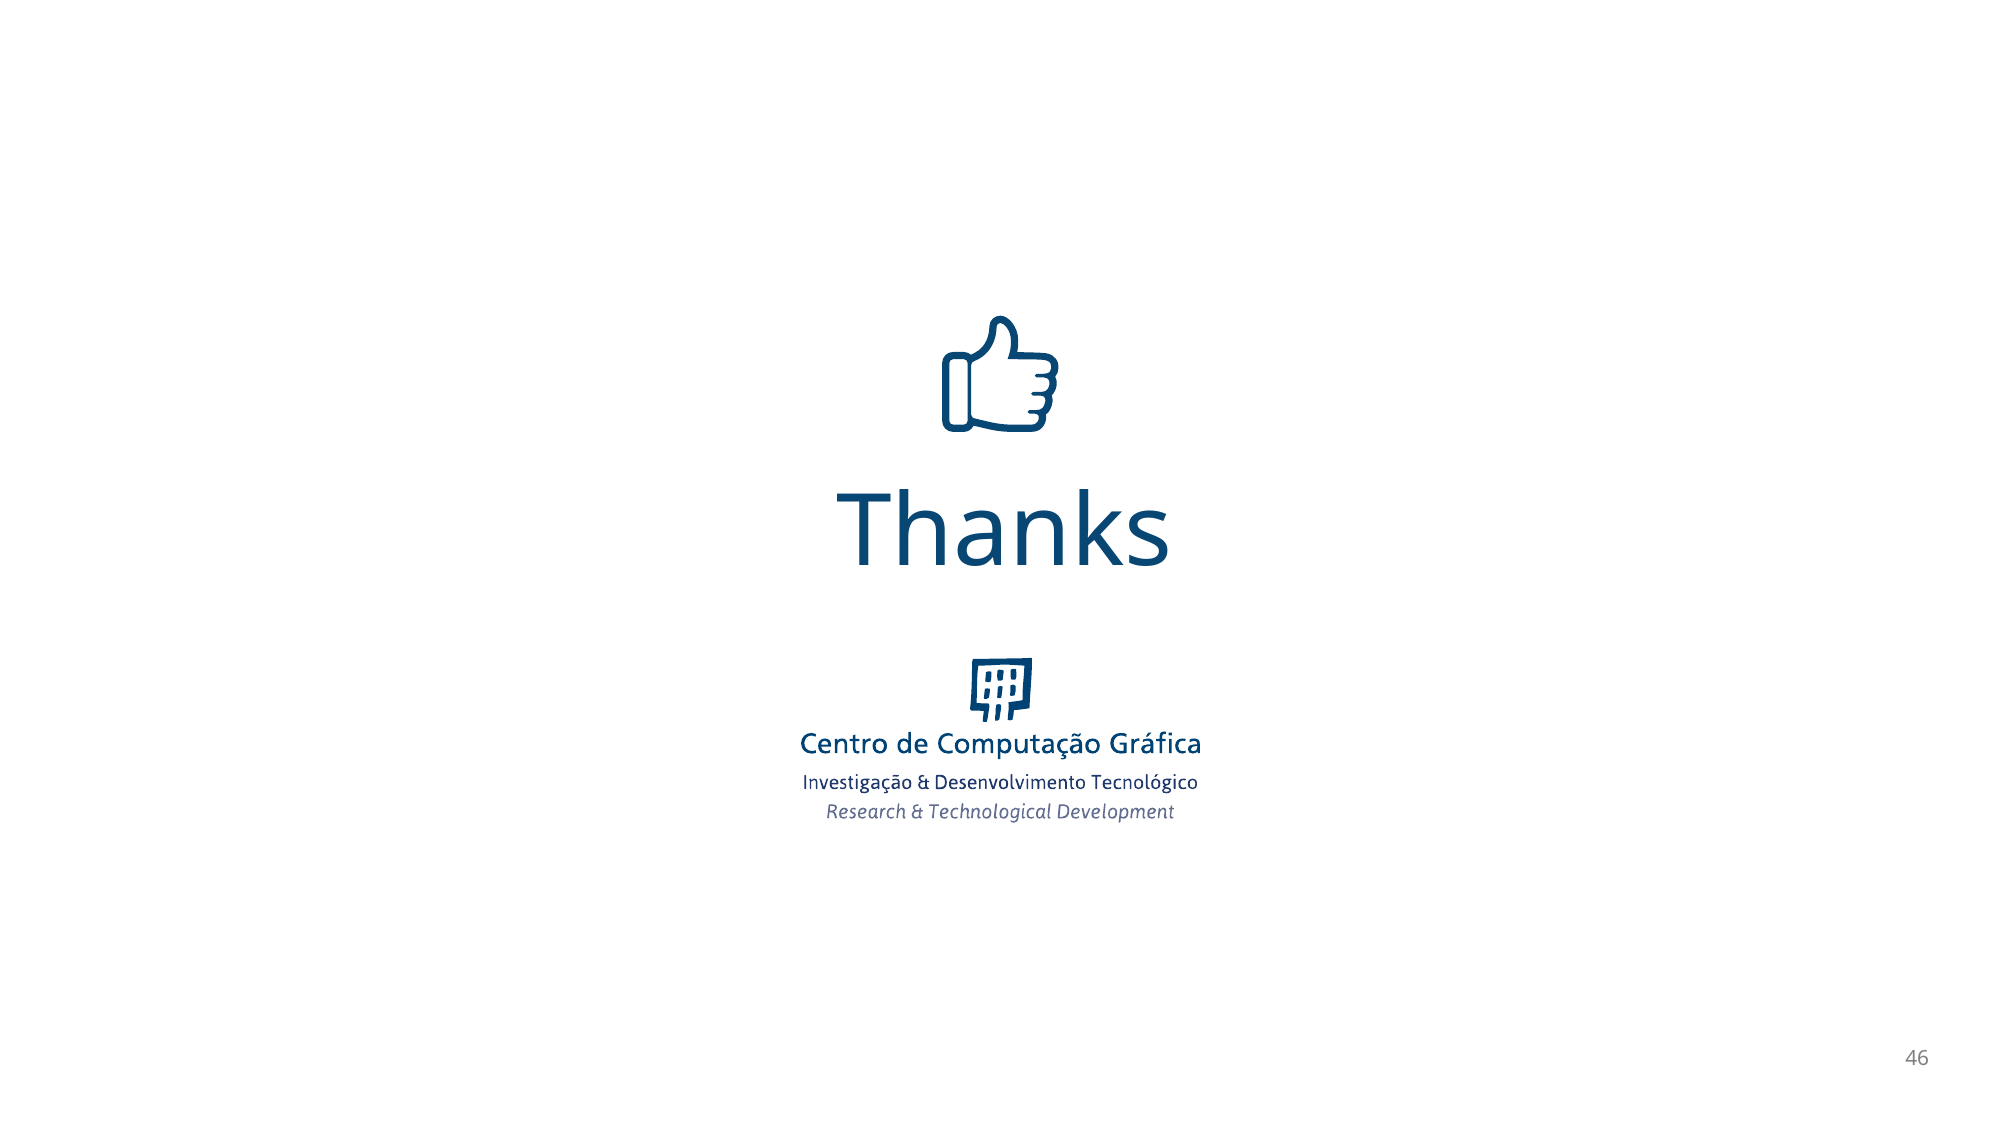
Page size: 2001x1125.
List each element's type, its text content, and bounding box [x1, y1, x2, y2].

text_box [942, 315, 1059, 432]
picture [800, 657, 1200, 824]
text_box Thanks [329, 494, 1680, 556]
slide_number 46 [1881, 1026, 1953, 1091]
